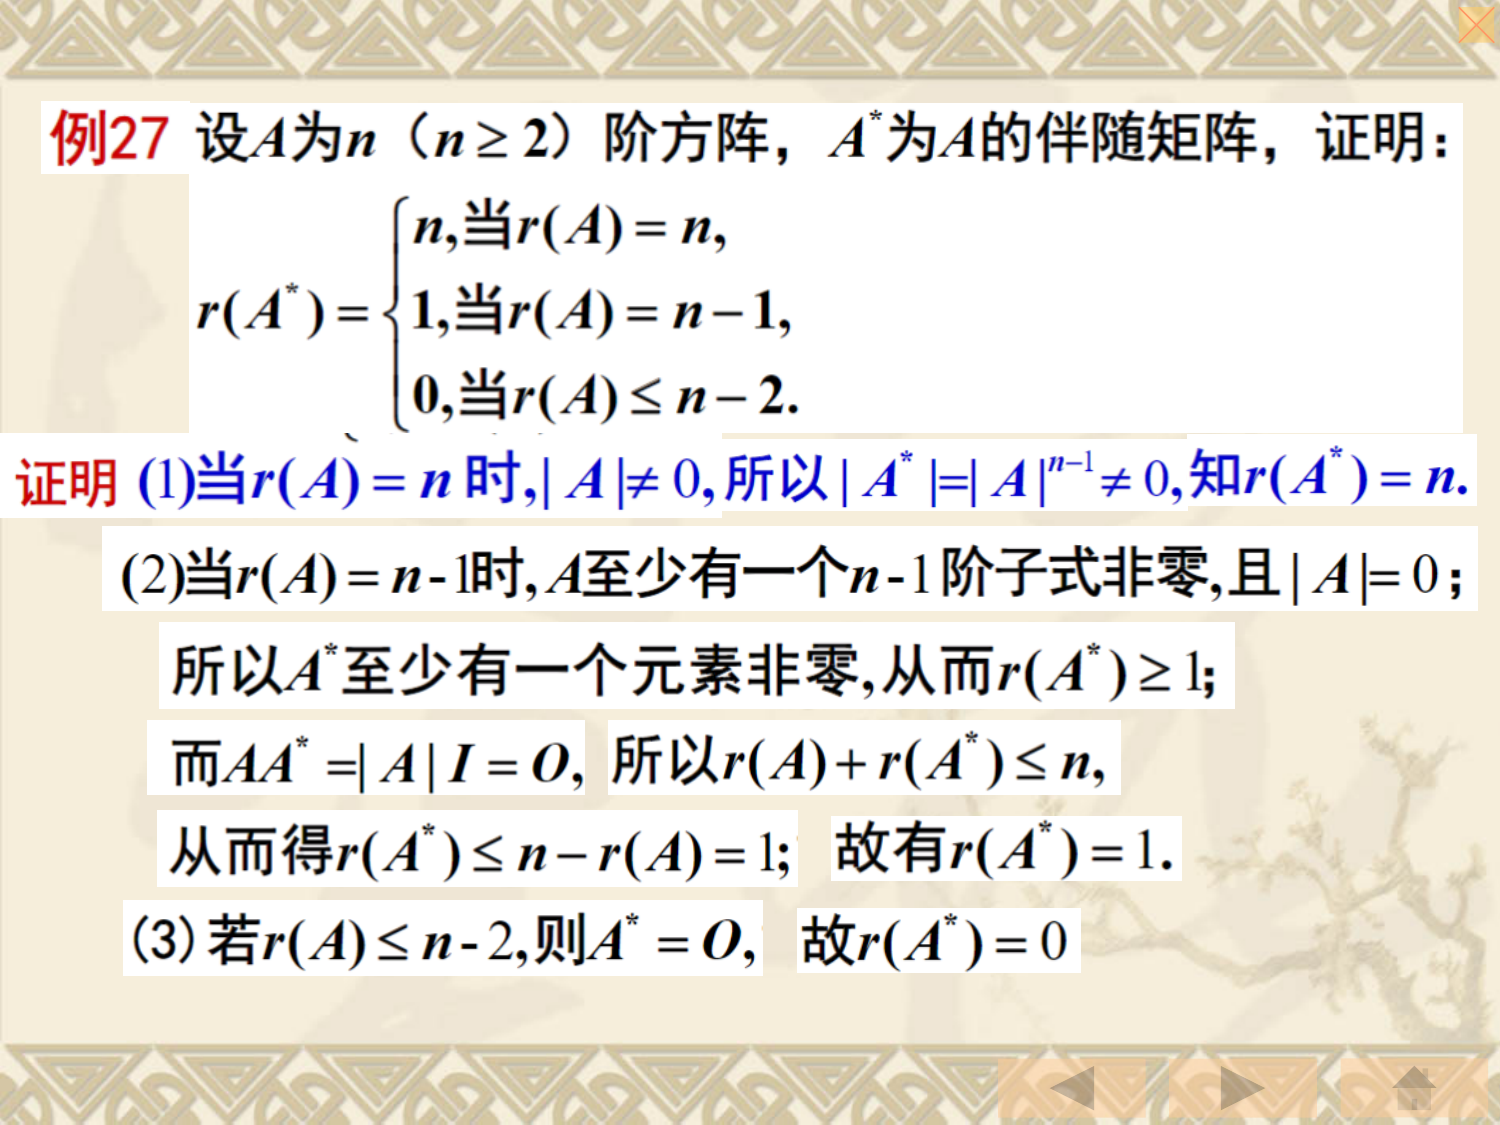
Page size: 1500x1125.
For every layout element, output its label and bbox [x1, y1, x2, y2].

picture [0, 0, 1500, 1125]
text_box [40, 101, 1463, 433]
